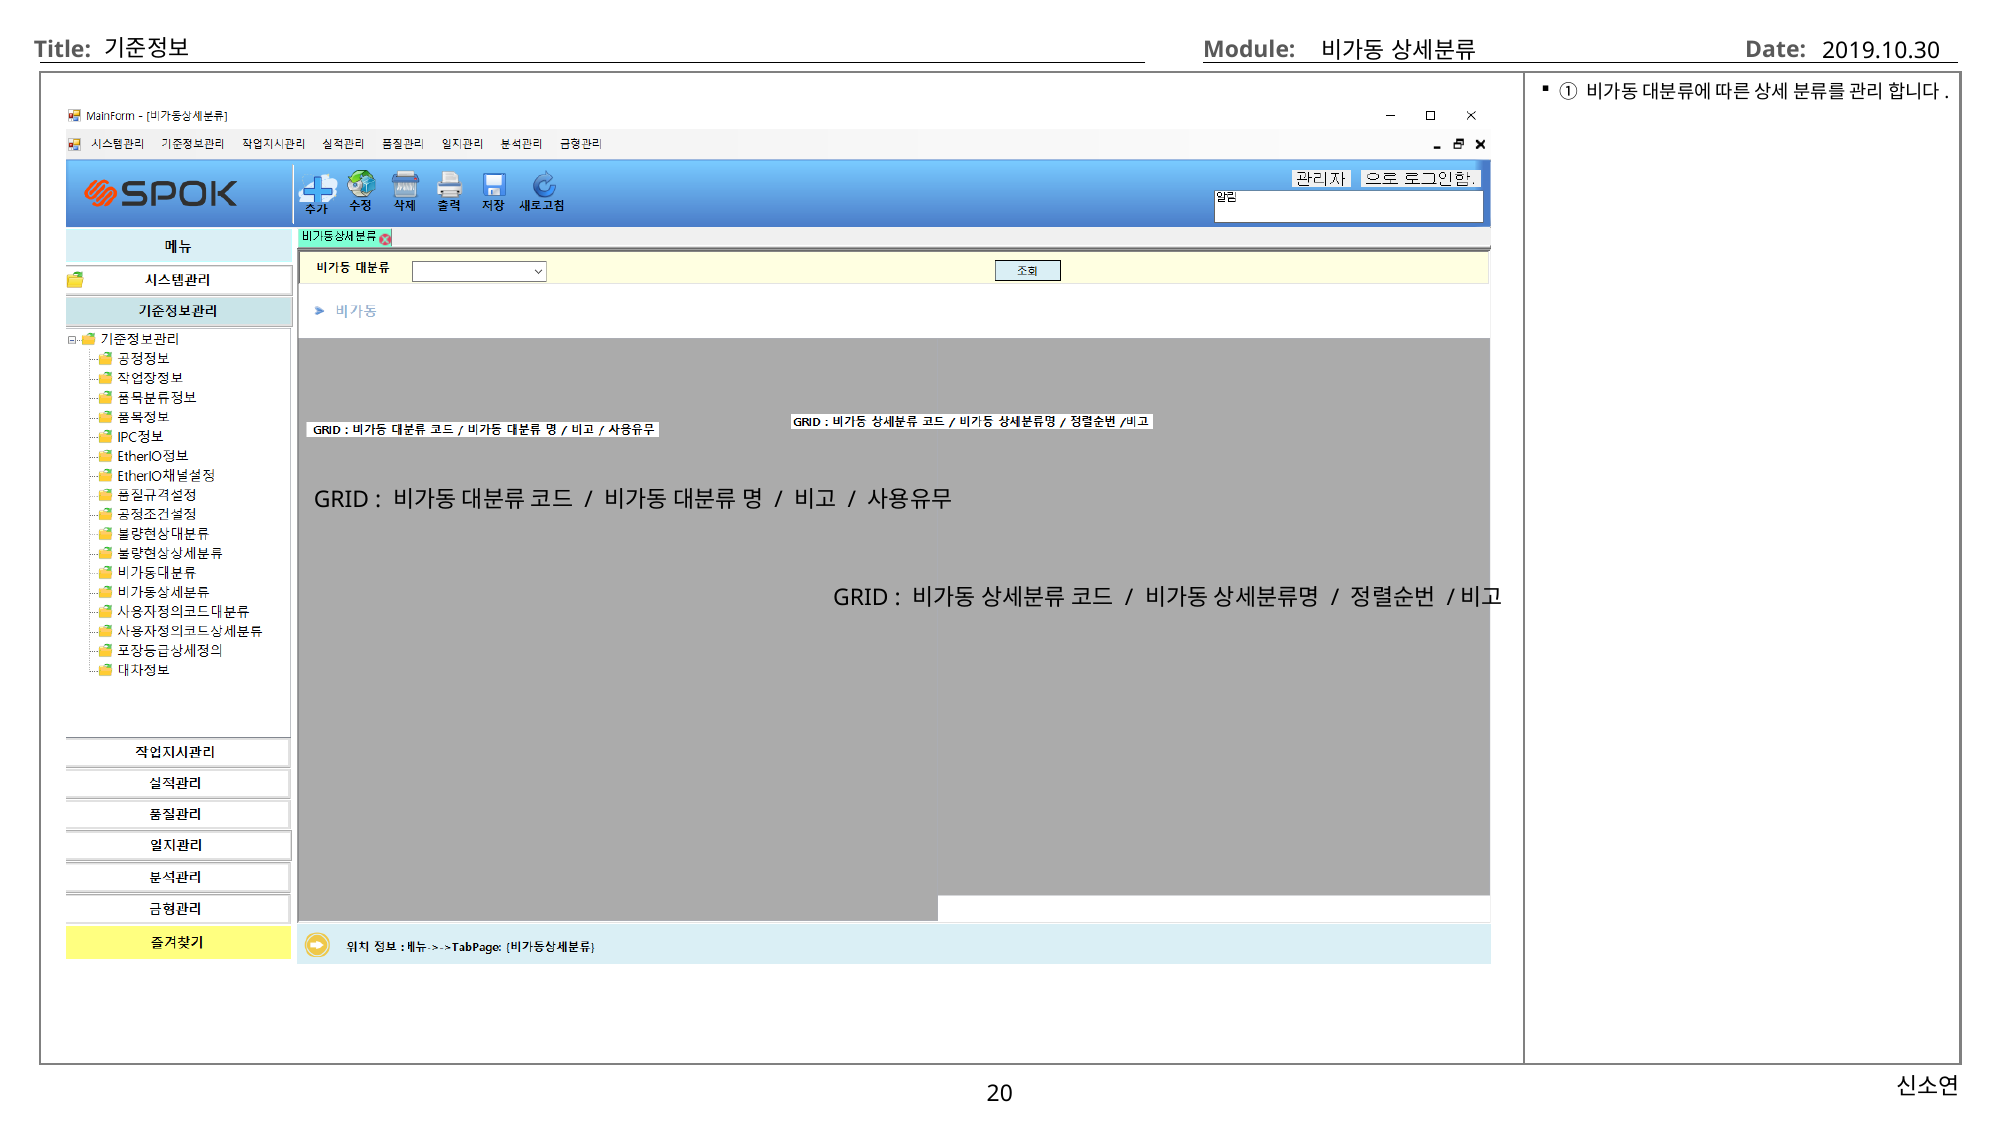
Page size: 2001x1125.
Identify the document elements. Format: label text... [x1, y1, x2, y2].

list 2019.10.30 [1822, 31, 1990, 67]
text_box ① 비가동 대분류에 따른 상세 분류를 관리 합니다. [1526, 72, 1960, 144]
picture [66, 105, 1491, 964]
list 신소연 [1526, 1067, 1960, 1103]
list 비가동 상세분류 [1321, 31, 1651, 67]
title 기준정보 [104, 29, 1123, 66]
text_box GRID : 비가동 상세분류 코드 / 비가동 상세분류명 / 정렬순번 /비고 [1491, 567, 1651, 618]
